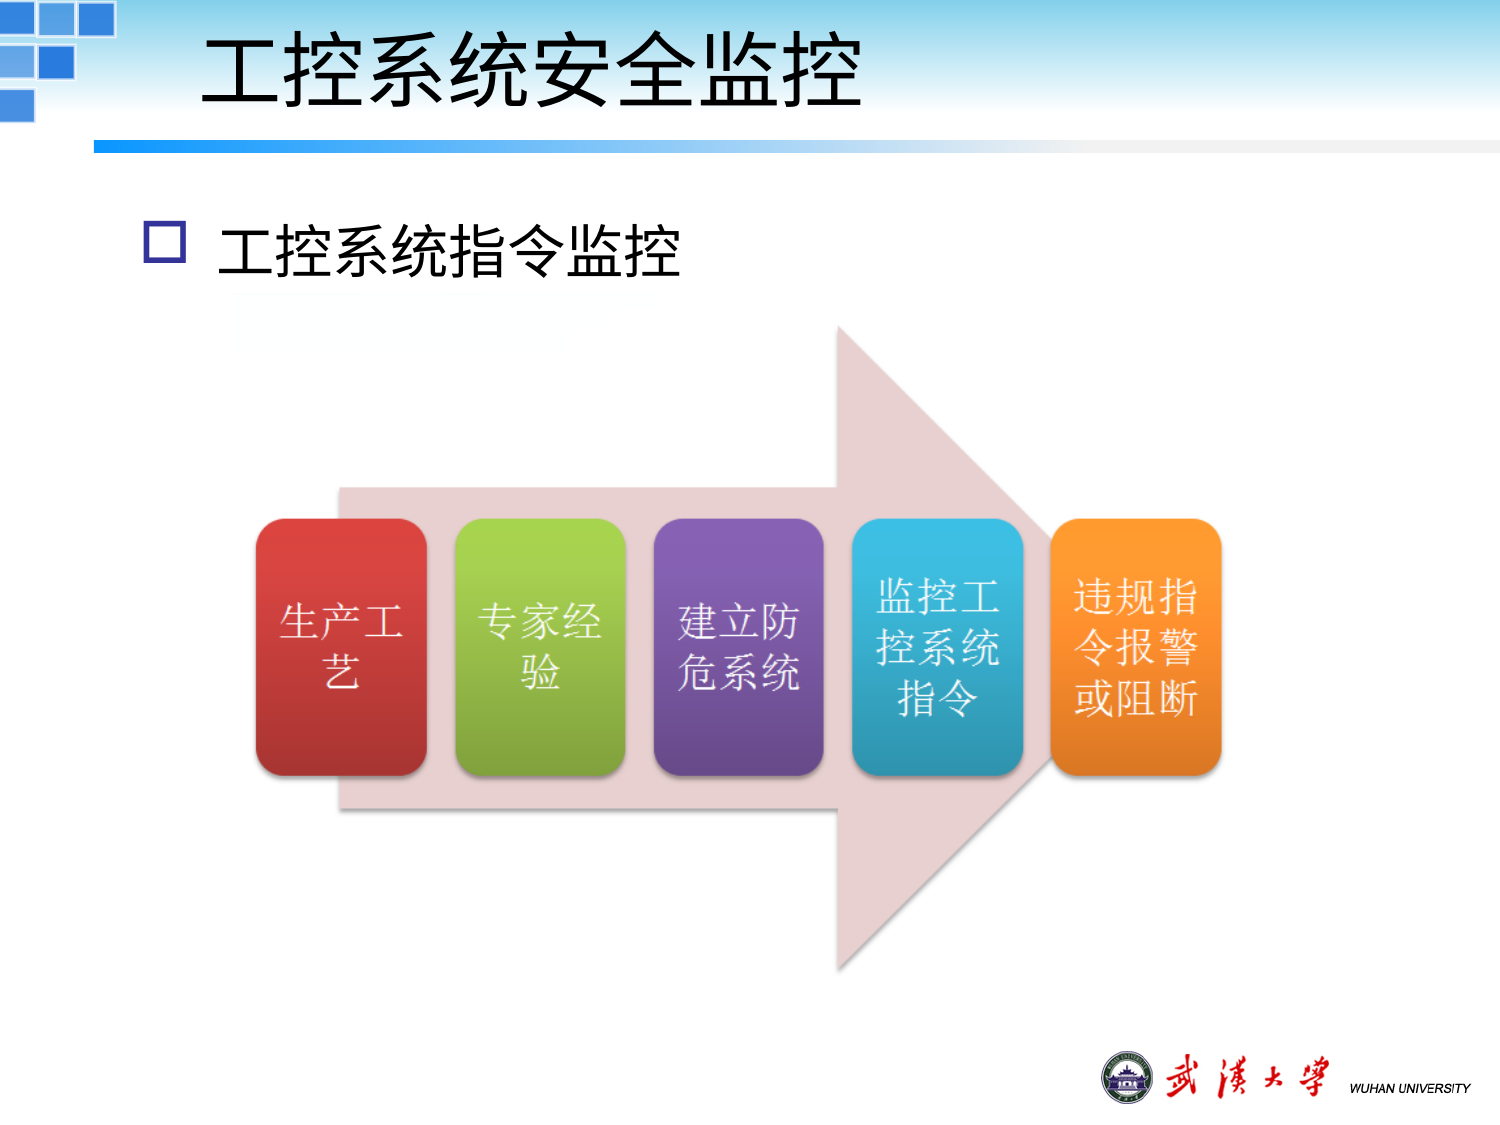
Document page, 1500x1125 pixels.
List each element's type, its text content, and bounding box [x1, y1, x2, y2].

list 工控系统指令监控 [123, 172, 1406, 953]
picture [230, 293, 1270, 1024]
title 工控系统安全监控 [183, 19, 1372, 119]
picture [1072, 1046, 1500, 1115]
